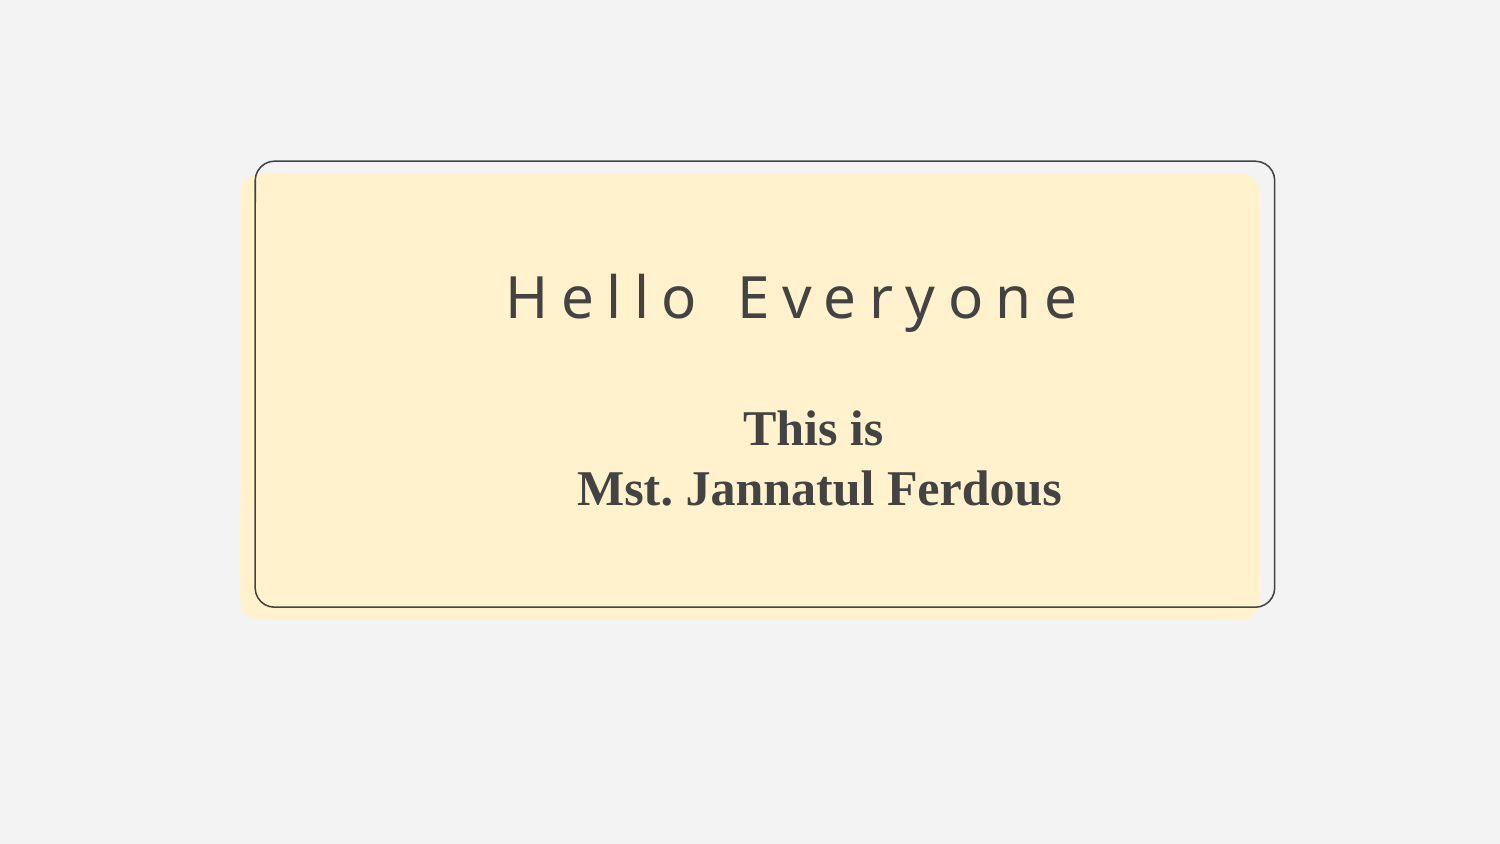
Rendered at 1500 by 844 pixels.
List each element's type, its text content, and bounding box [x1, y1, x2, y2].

subtitle This is Mst. Jannatul Ferdous [420, 380, 1193, 602]
title Hello Everyone [355, 190, 1228, 346]
